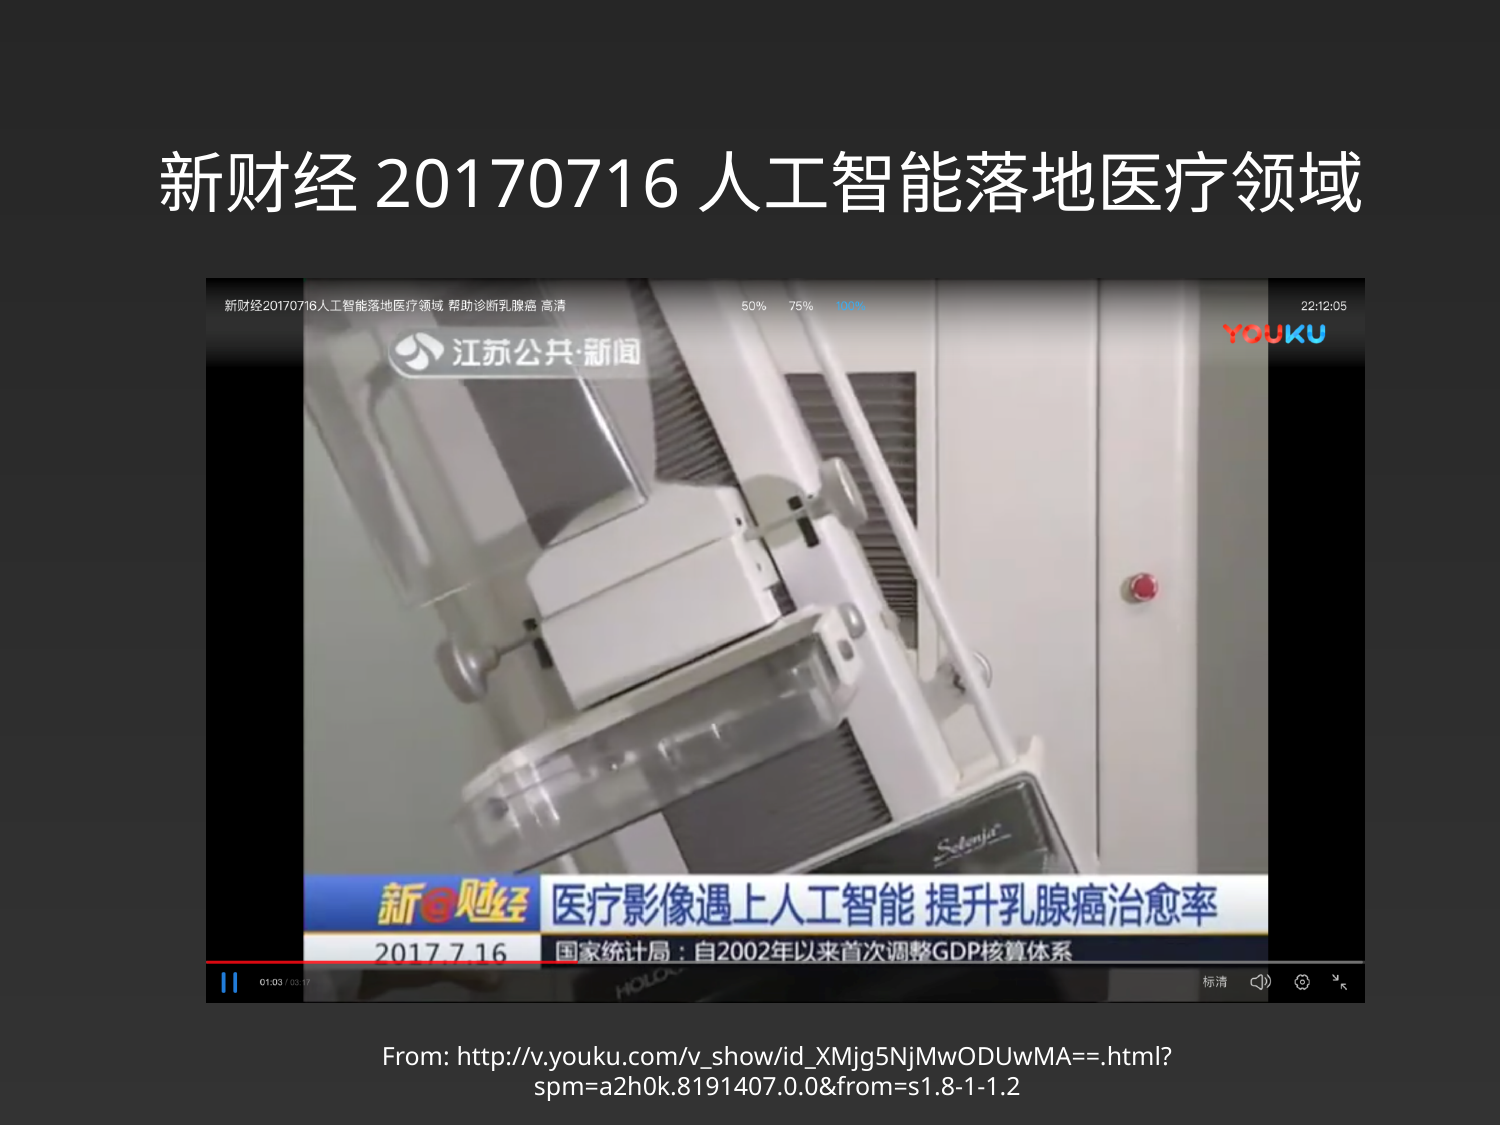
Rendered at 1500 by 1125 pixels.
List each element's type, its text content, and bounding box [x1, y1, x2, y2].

picture [206, 278, 1365, 1003]
text_box From: http://v.youku.com/v_show/id_XMjg5NjMwODUwMA==.html?spm=a2h0k.8191407.0.0&from=s1.8-1-1.2 [187, 1020, 1368, 1120]
title 新财经20170716人工智能落地医疗领域 [123, 90, 1399, 272]
